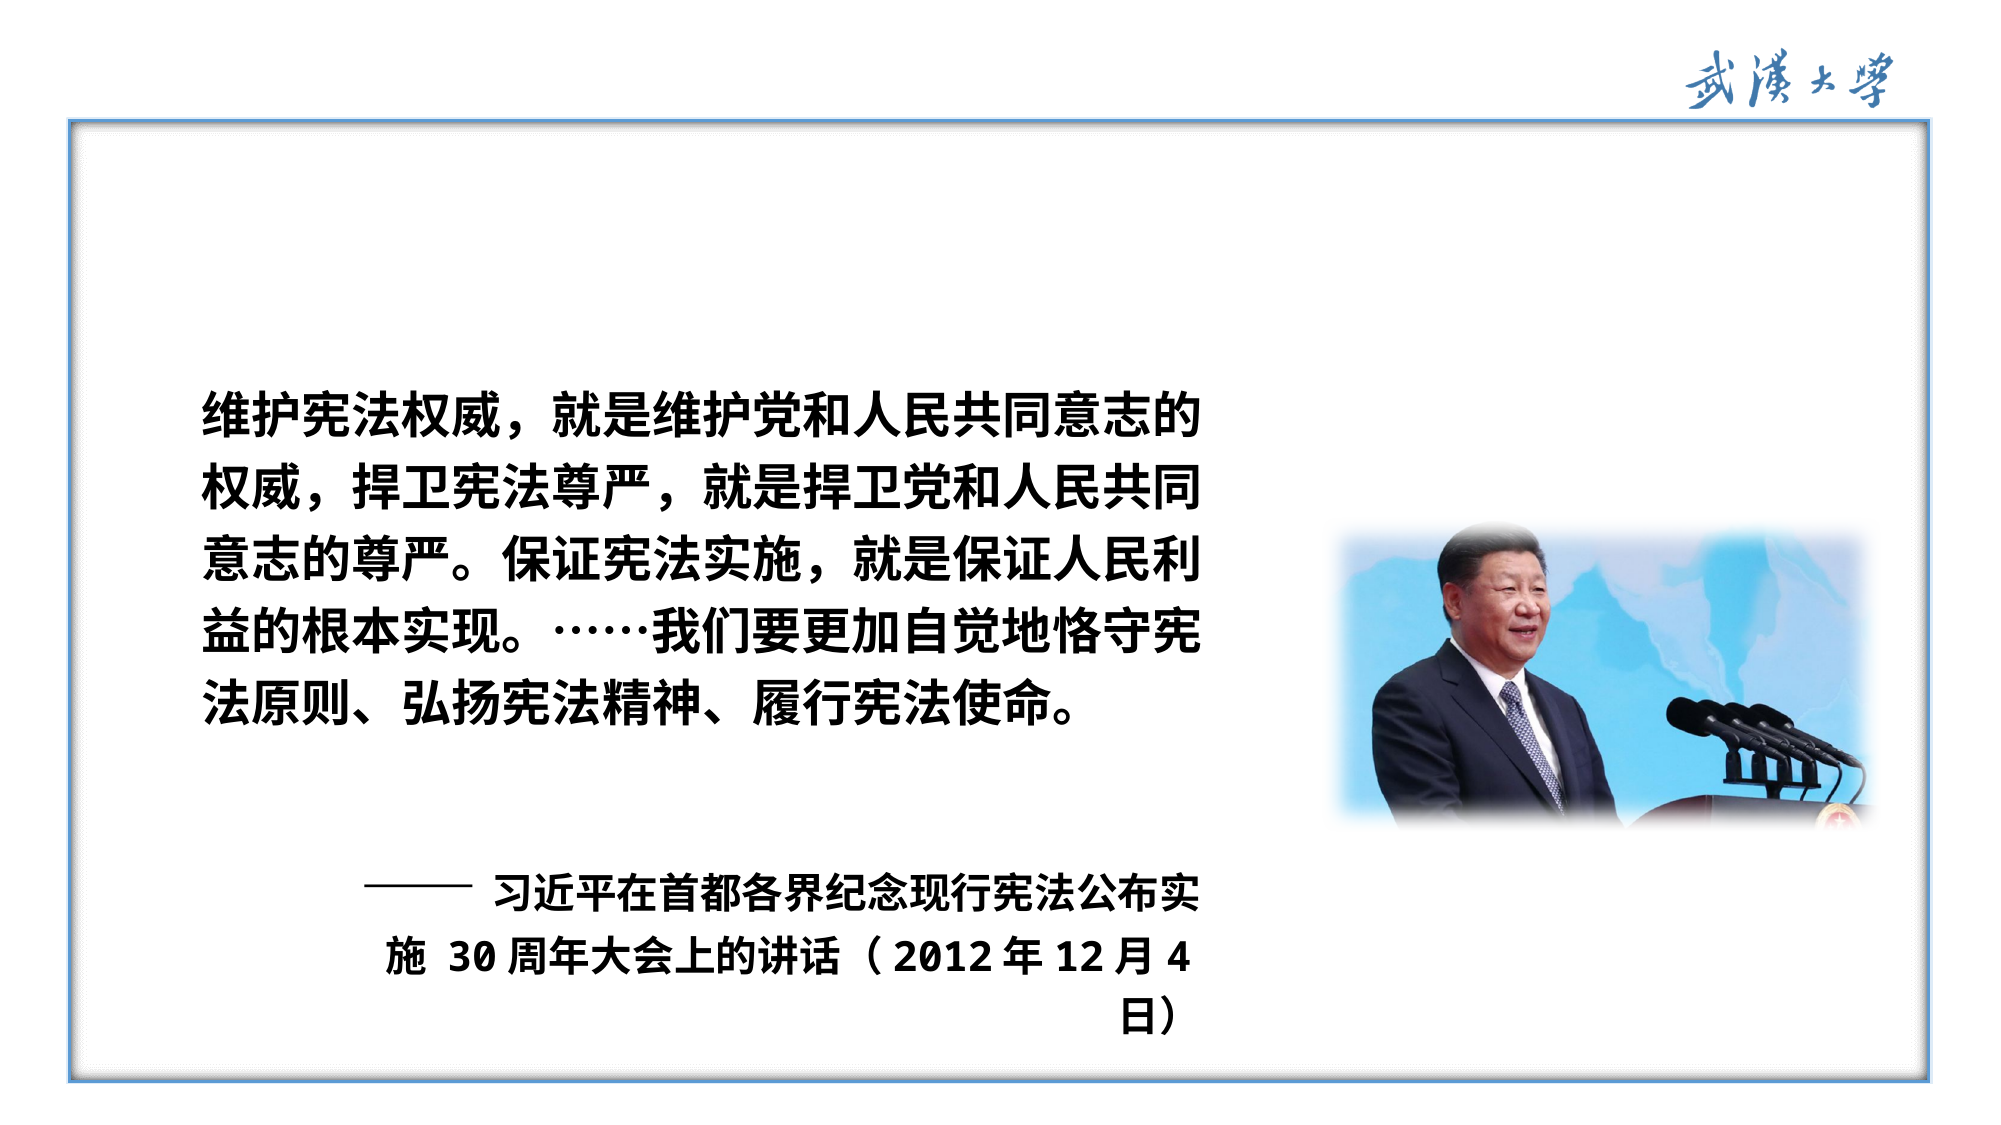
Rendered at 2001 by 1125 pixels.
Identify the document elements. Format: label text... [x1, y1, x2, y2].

picture [66, 117, 1933, 1084]
text_box ——习近平在首都各界纪念现行宪法公布实施 30周年大会上的讲话（2012年12月4日） [324, 828, 1216, 1048]
text_box 维护宪法权威，就是维护党和人民共同意志的权威，捍卫宪法尊严，就是捍卫党和人民共同意志的尊严。保证宪法实施，就是保证人民利益的根本实现。……我们要更加自觉地恪守宪法原则、弘扬宪法精神、履行宪法使命。 [187, 364, 1248, 739]
